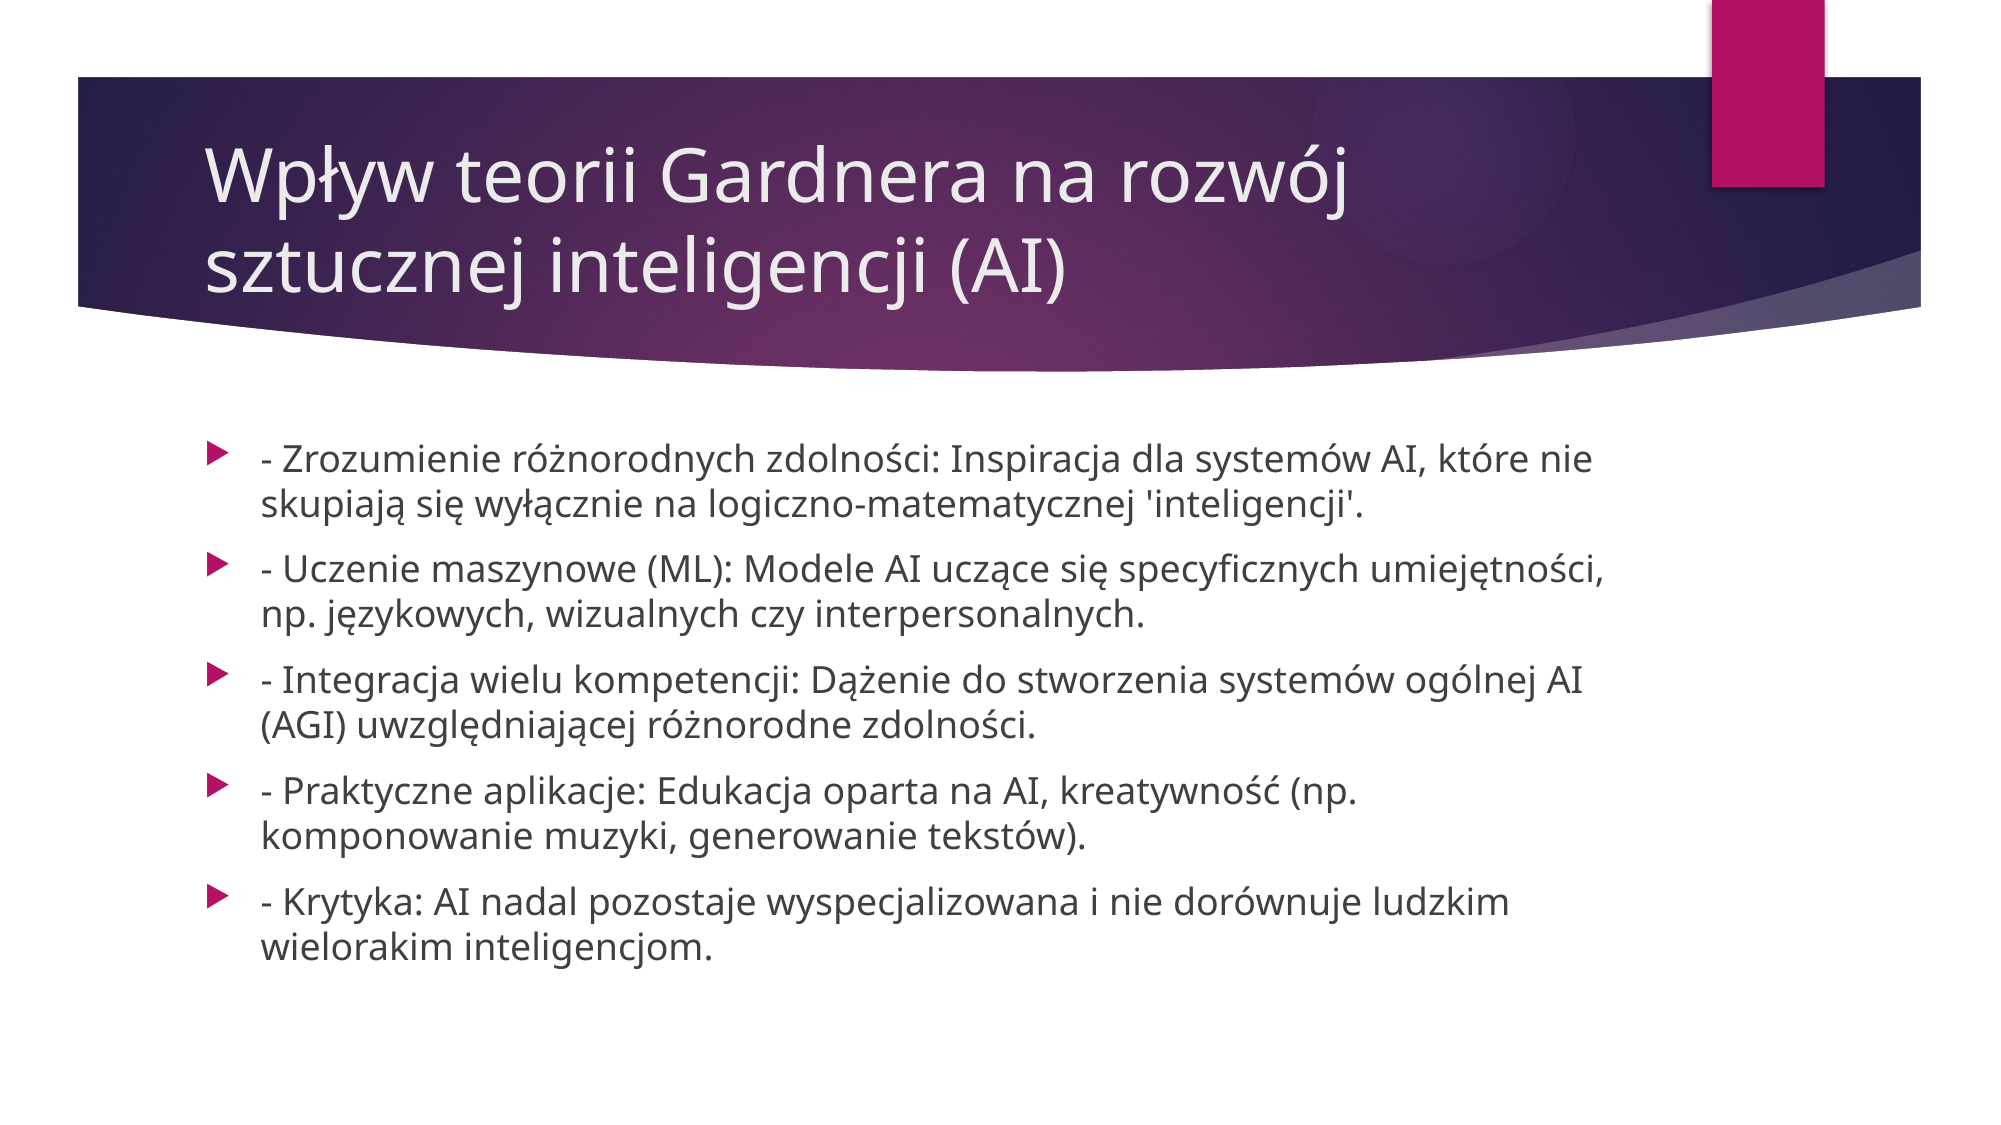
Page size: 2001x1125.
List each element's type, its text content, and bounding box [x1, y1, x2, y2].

title Wpływ teorii Gardnera na rozwój sztucznej inteligencji (AI) [189, 159, 1627, 276]
list - Zrozumienie różnorodnych zdolności: Inspiracja dla systemów AI, które nie skupiają się wyłącznie na logiczno-matematycznej 'inteligencji'. - Uczenie maszynowe (ML): Modele AI uczące się specyficznych umiejętności, np. językowych, wizualnych czy interpersonalnych. - Integracja wielu kompetencji: Dążenie do stworzenia systemów ogólnej AI (AGI) uwzględniającej różnorodne zdolności. - Praktyczne aplikacje: Edukacja oparta na AI, kreatywność (np. komponowanie muzyki, generowanie tekstów). - Krytyka: AI nadal pozostaje wyspecjalizowana i nie dorównuje ludzkim wielorakim inteligencjom. [189, 427, 1638, 988]
